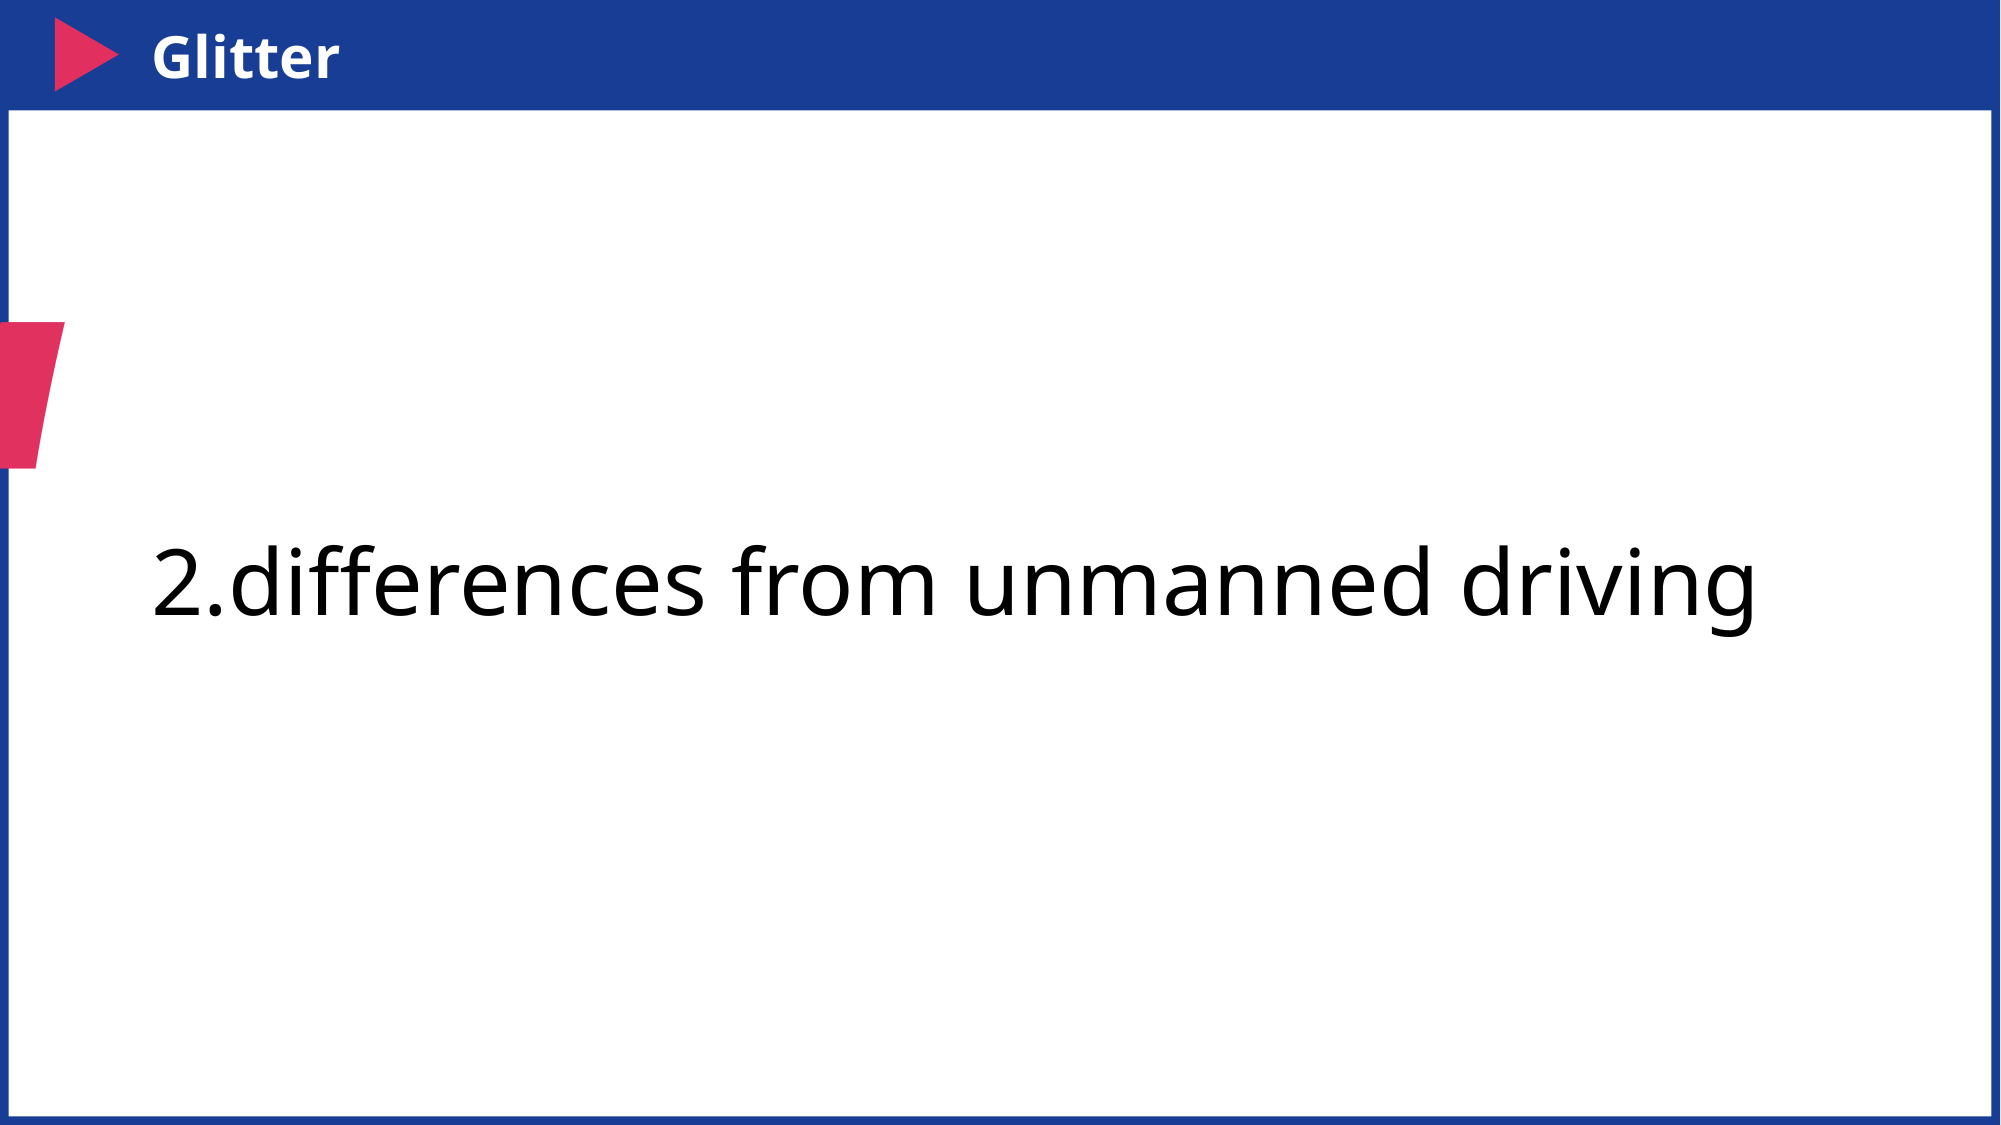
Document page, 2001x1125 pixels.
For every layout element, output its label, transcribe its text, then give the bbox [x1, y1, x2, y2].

text_box 2.differences from unmanned driving [136, 483, 1811, 642]
list Glitter [136, 0, 1935, 111]
text_box “ [0, 144, 1356, 877]
